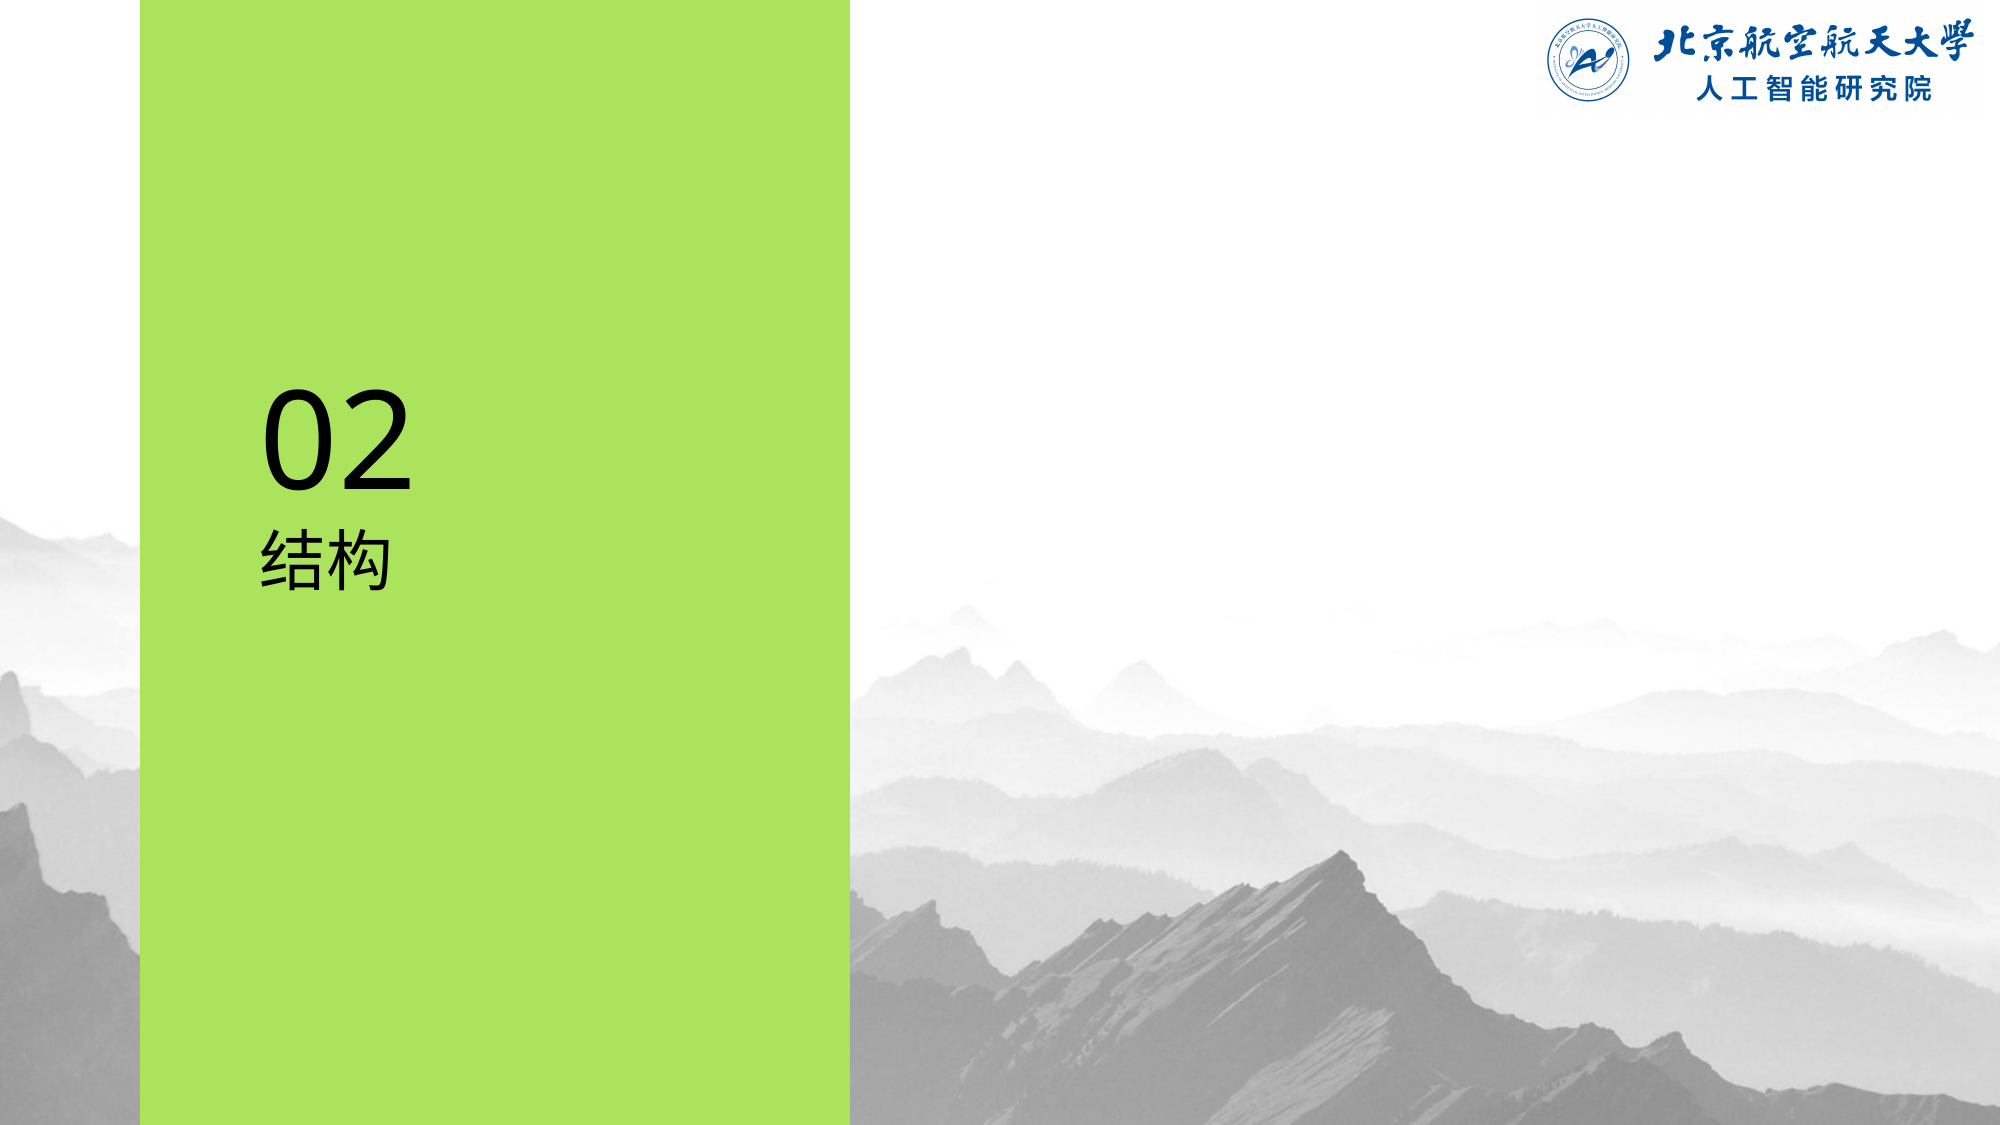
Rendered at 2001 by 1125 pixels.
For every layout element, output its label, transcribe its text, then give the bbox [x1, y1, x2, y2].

picture [1533, 0, 1984, 117]
text_box [139, 0, 851, 1125]
text_box 结构 [259, 518, 687, 599]
text_box [0, 0, 139, 1125]
text_box [851, 0, 2000, 1125]
text_box 02 [259, 351, 455, 518]
